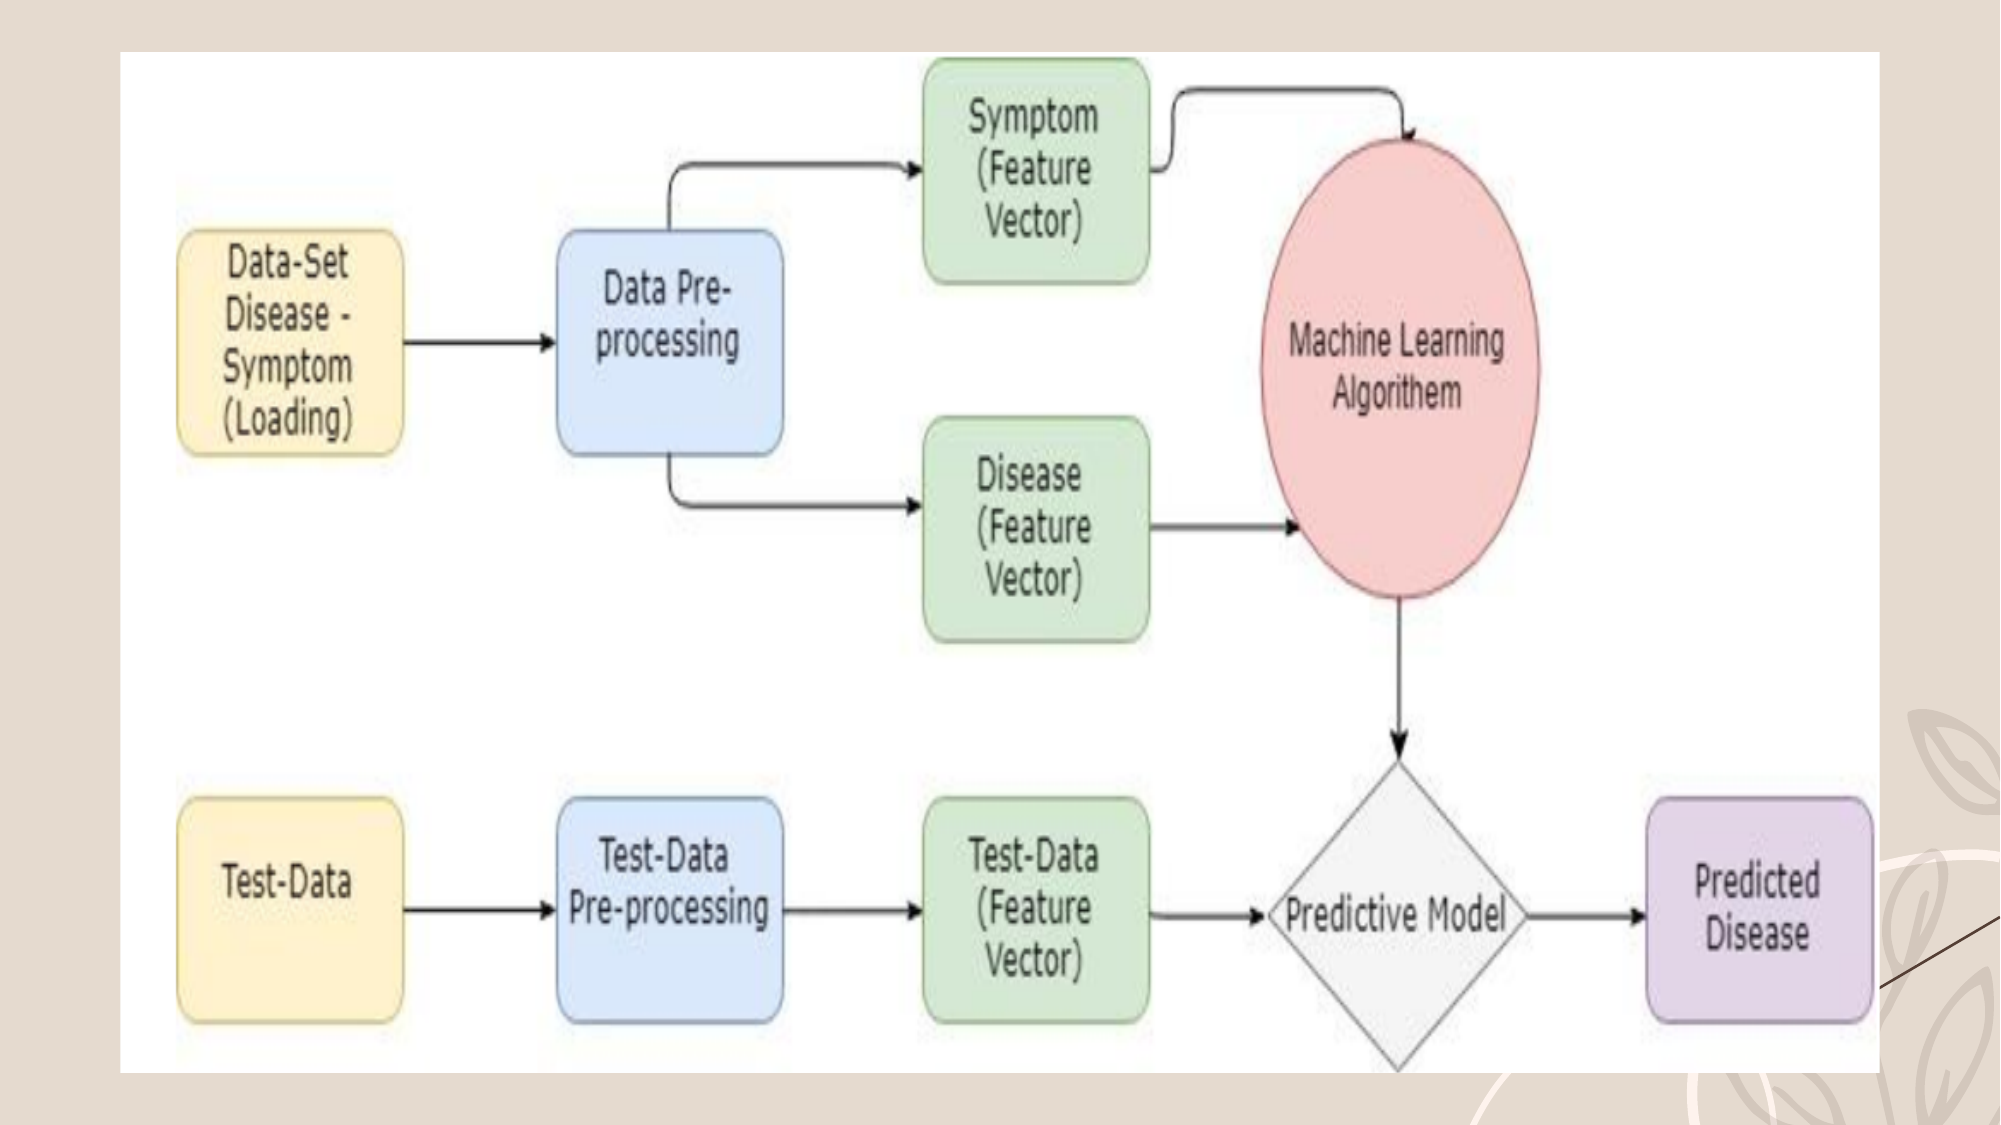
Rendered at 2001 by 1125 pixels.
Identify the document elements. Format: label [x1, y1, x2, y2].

picture [120, 52, 1880, 1073]
